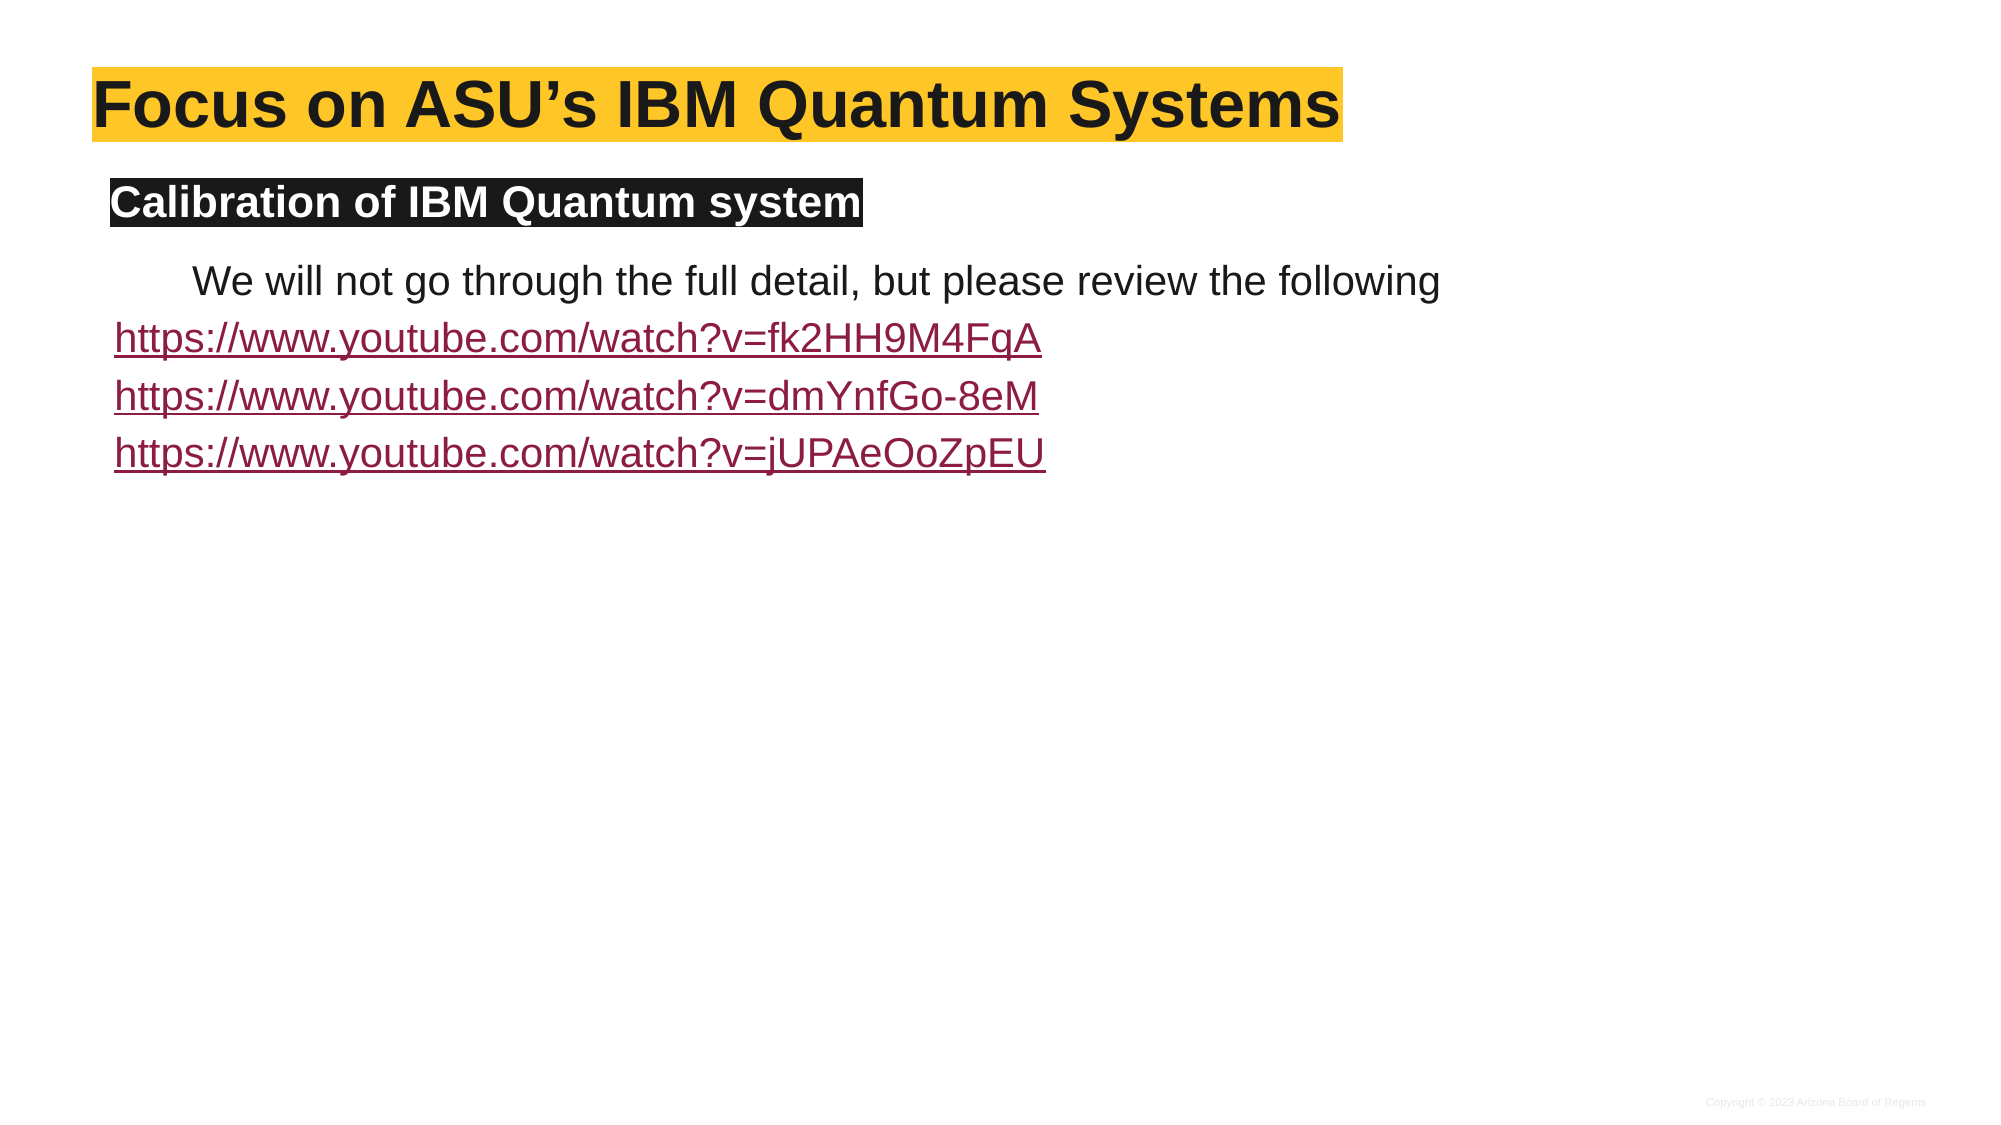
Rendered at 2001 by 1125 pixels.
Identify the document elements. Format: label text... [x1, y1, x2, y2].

list We will not go through the full detail, but please review the following https://www.youtube.com/watch?v=fk2HH9M4FqA https://www.youtube.com/watch?v=dmYnfGo-8eM https://www.youtube.com/watch?v=jUPAeOoZpEU [92, 246, 1926, 1056]
title Focus on ASU’s IBM Quantum Systems [92, 69, 1932, 166]
subtitle Calibration of IBM Quantum system [92, 165, 1927, 228]
